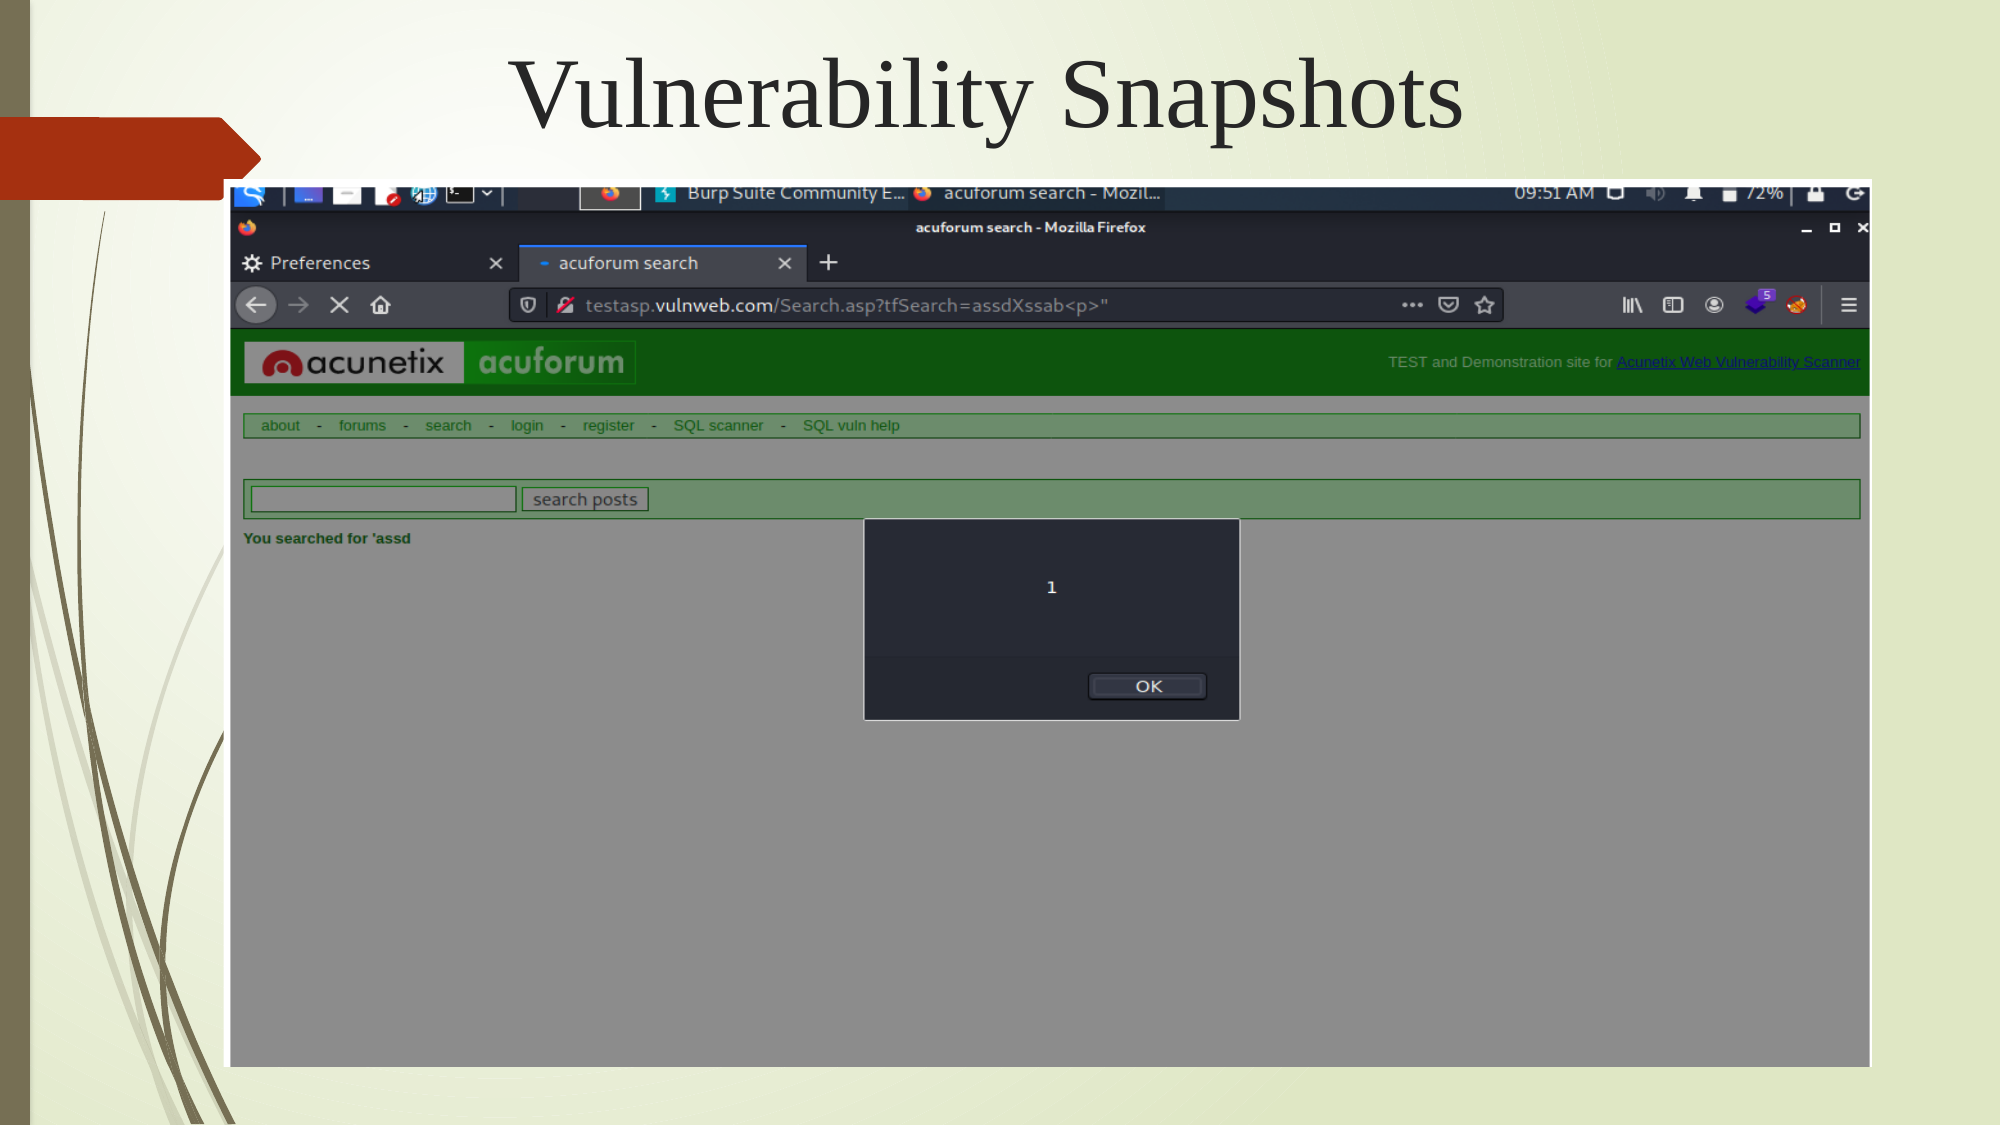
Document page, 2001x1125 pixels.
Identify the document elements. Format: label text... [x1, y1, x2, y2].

picture [223, 179, 1873, 1067]
title Vulnerability Snapshots [492, 20, 1555, 179]
